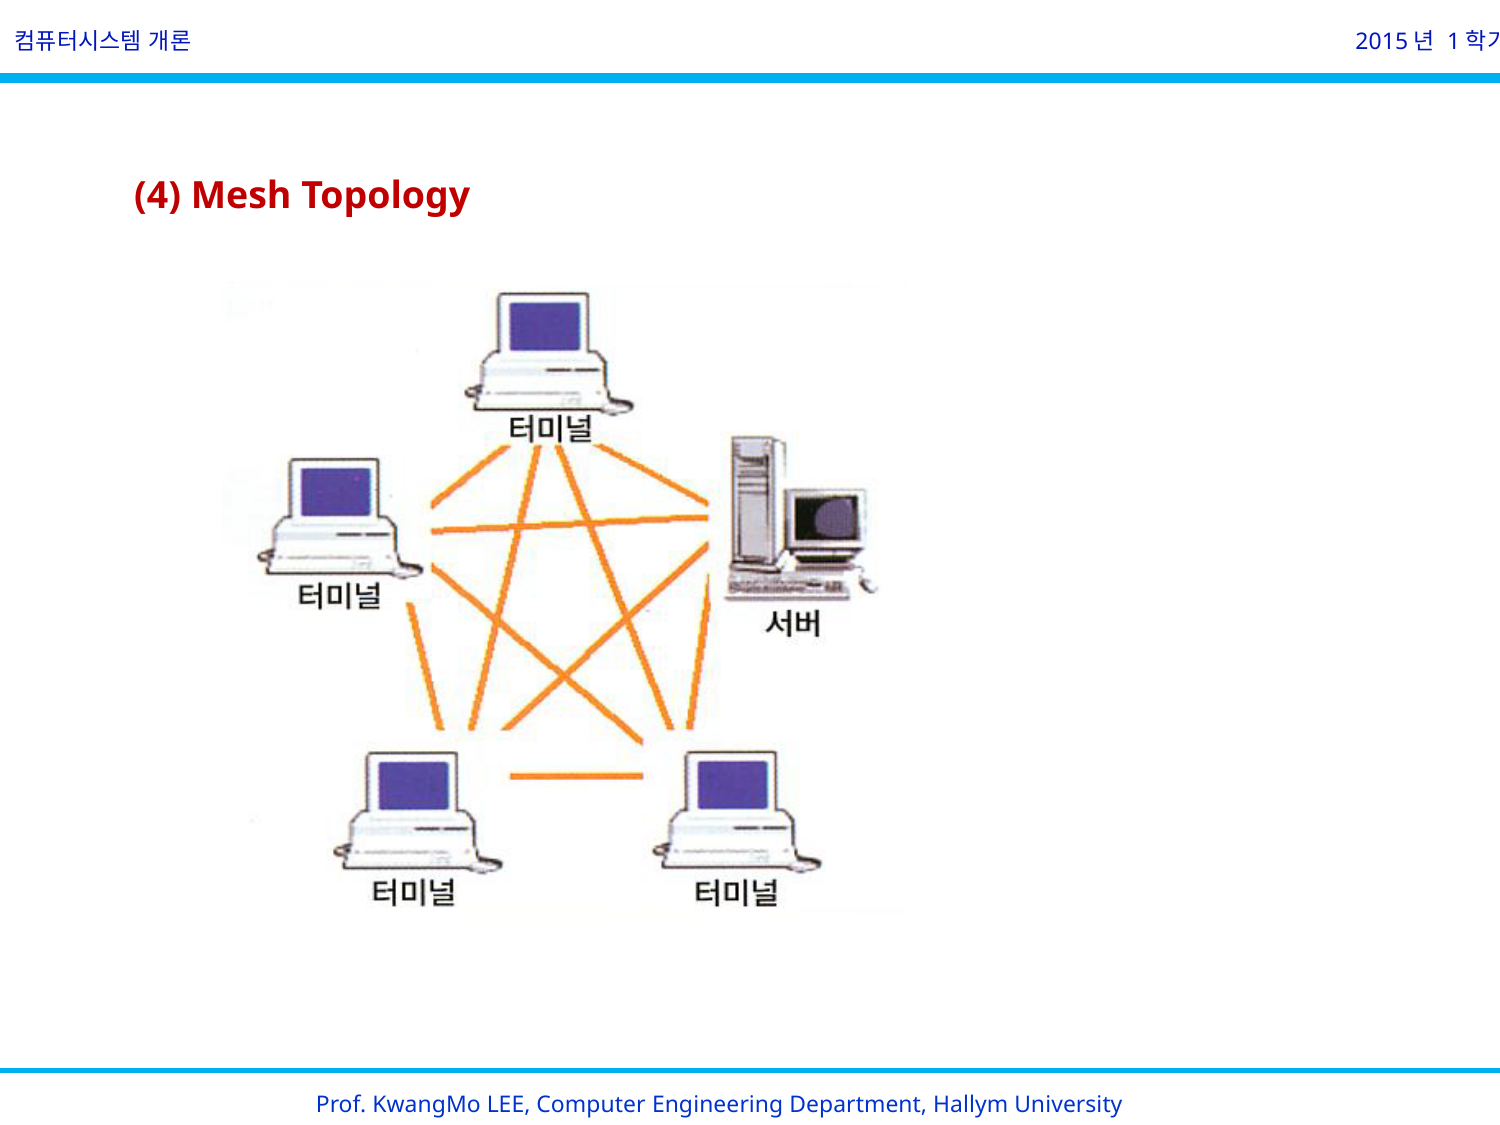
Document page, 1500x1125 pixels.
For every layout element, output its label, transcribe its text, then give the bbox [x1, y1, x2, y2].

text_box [116, 163, 908, 920]
text_box Prof. KwangMo LEE, Computer Engineering Department, Hallym University [301, 1082, 1247, 1125]
text_box 2015년 1학기 [1340, 19, 1500, 62]
text_box 컴퓨터시스템 개론 [0, 19, 225, 62]
